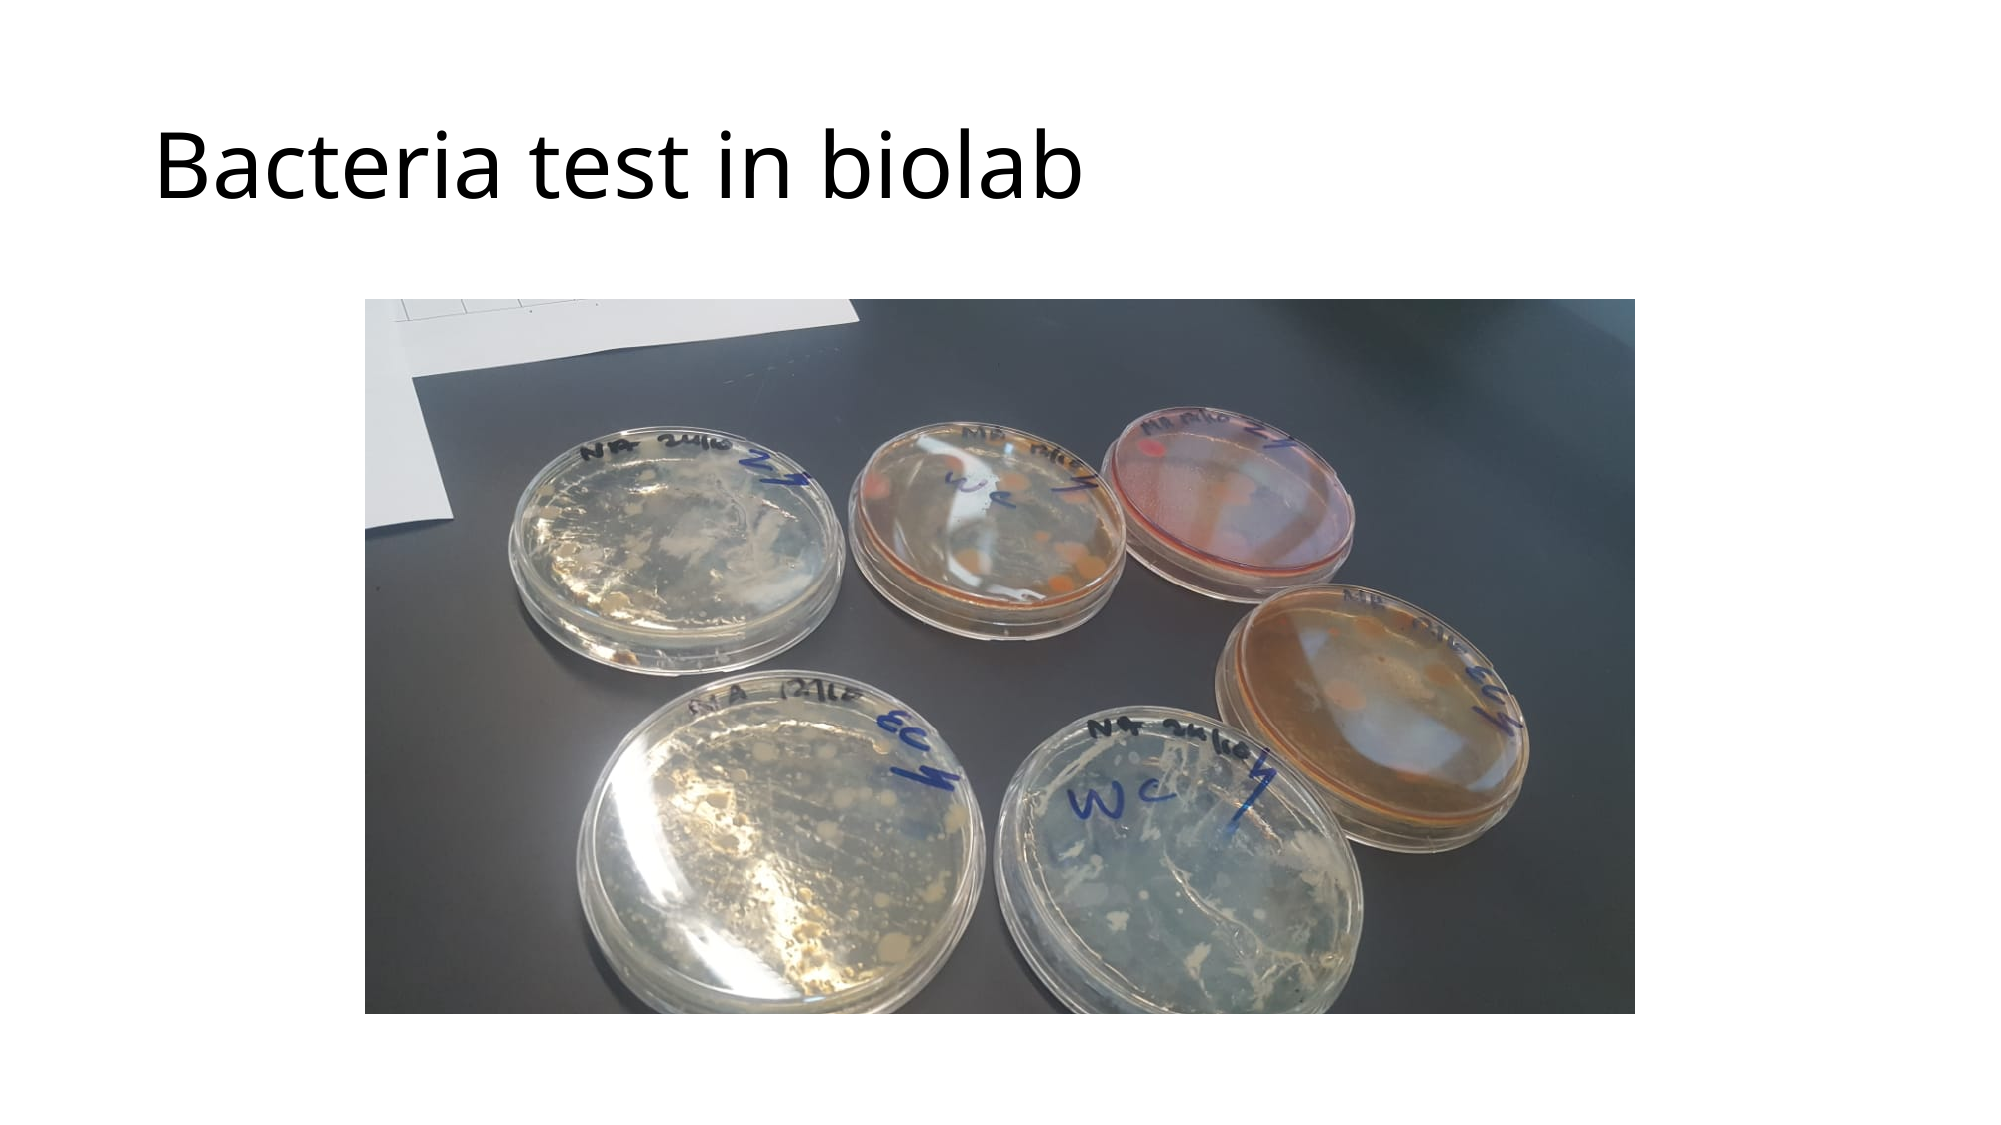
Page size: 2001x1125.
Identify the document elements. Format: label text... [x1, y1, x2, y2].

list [365, 299, 1635, 1014]
title Bacteria test in biolab [137, 59, 1863, 278]
